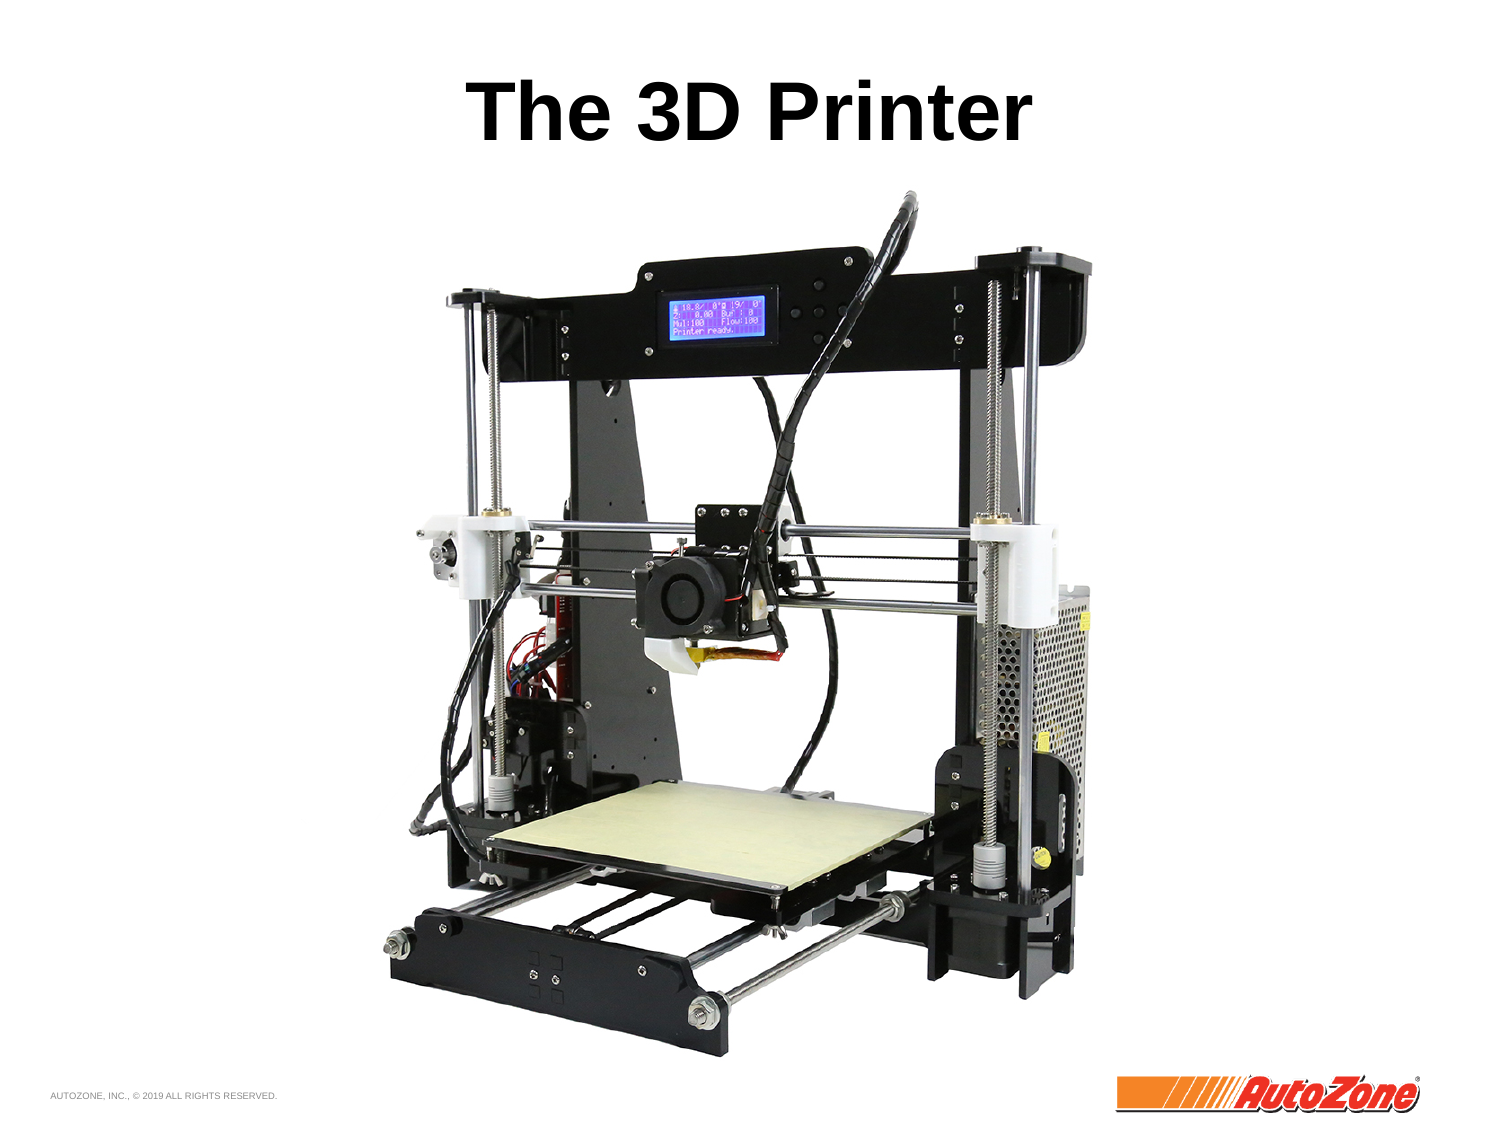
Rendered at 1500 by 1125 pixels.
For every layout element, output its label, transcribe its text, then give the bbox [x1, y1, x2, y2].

picture [301, 177, 1420, 1113]
title The 3D Printer [37, 48, 1463, 178]
